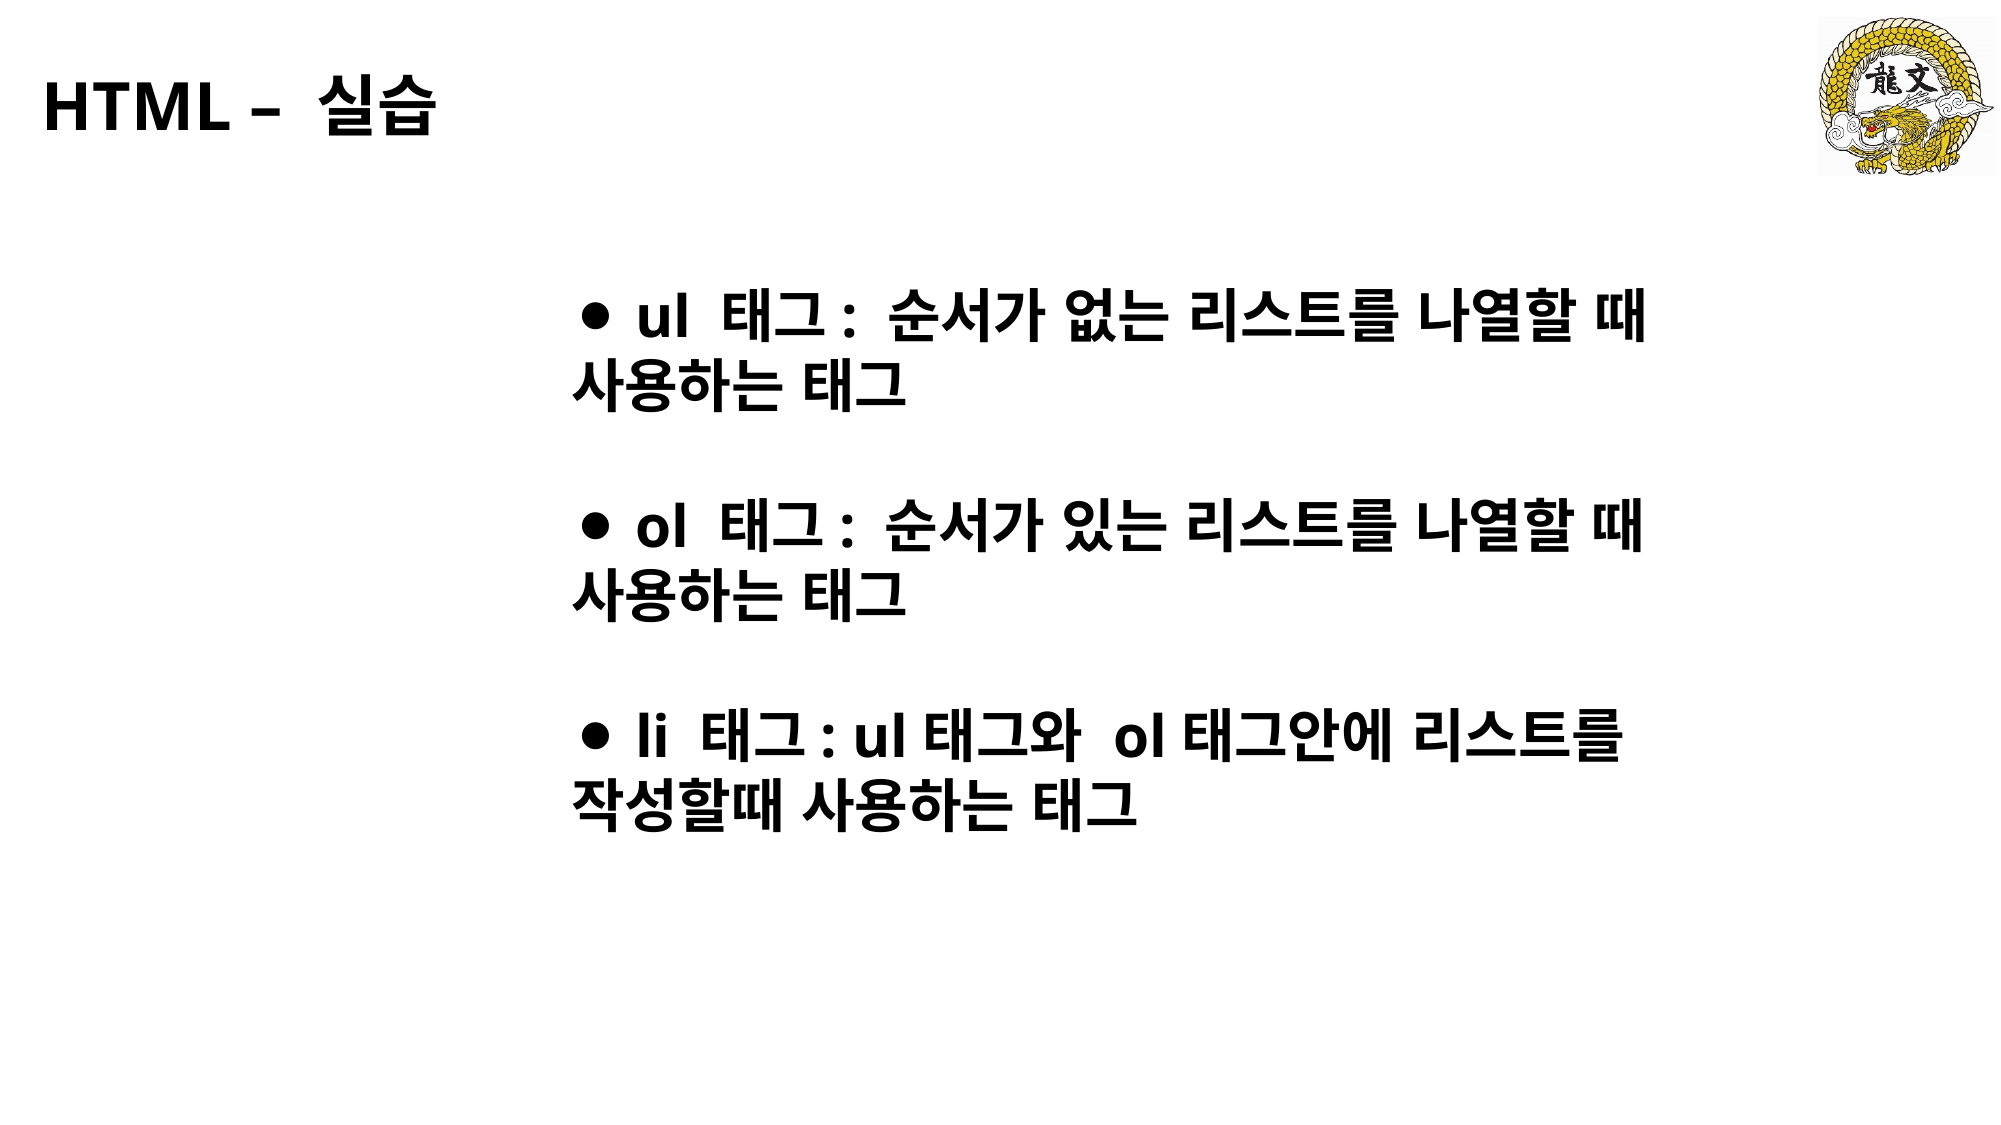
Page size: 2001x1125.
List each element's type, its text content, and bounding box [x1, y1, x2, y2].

picture [1799, 0, 2000, 200]
text_box ⚫️ ul 태그: 순서가 없는 리스트를 나열할 때 사용하는 태그 ⚫️ ol 태그: 순서가 있는 리스트를 나열할 때 사용하는 태그 ⚫️ li 태그: ul태그와 ol태그안에 리스트를 작성할때 사용하는 태그 [556, 272, 1754, 847]
text_box HTML – 실습 [27, 56, 594, 151]
